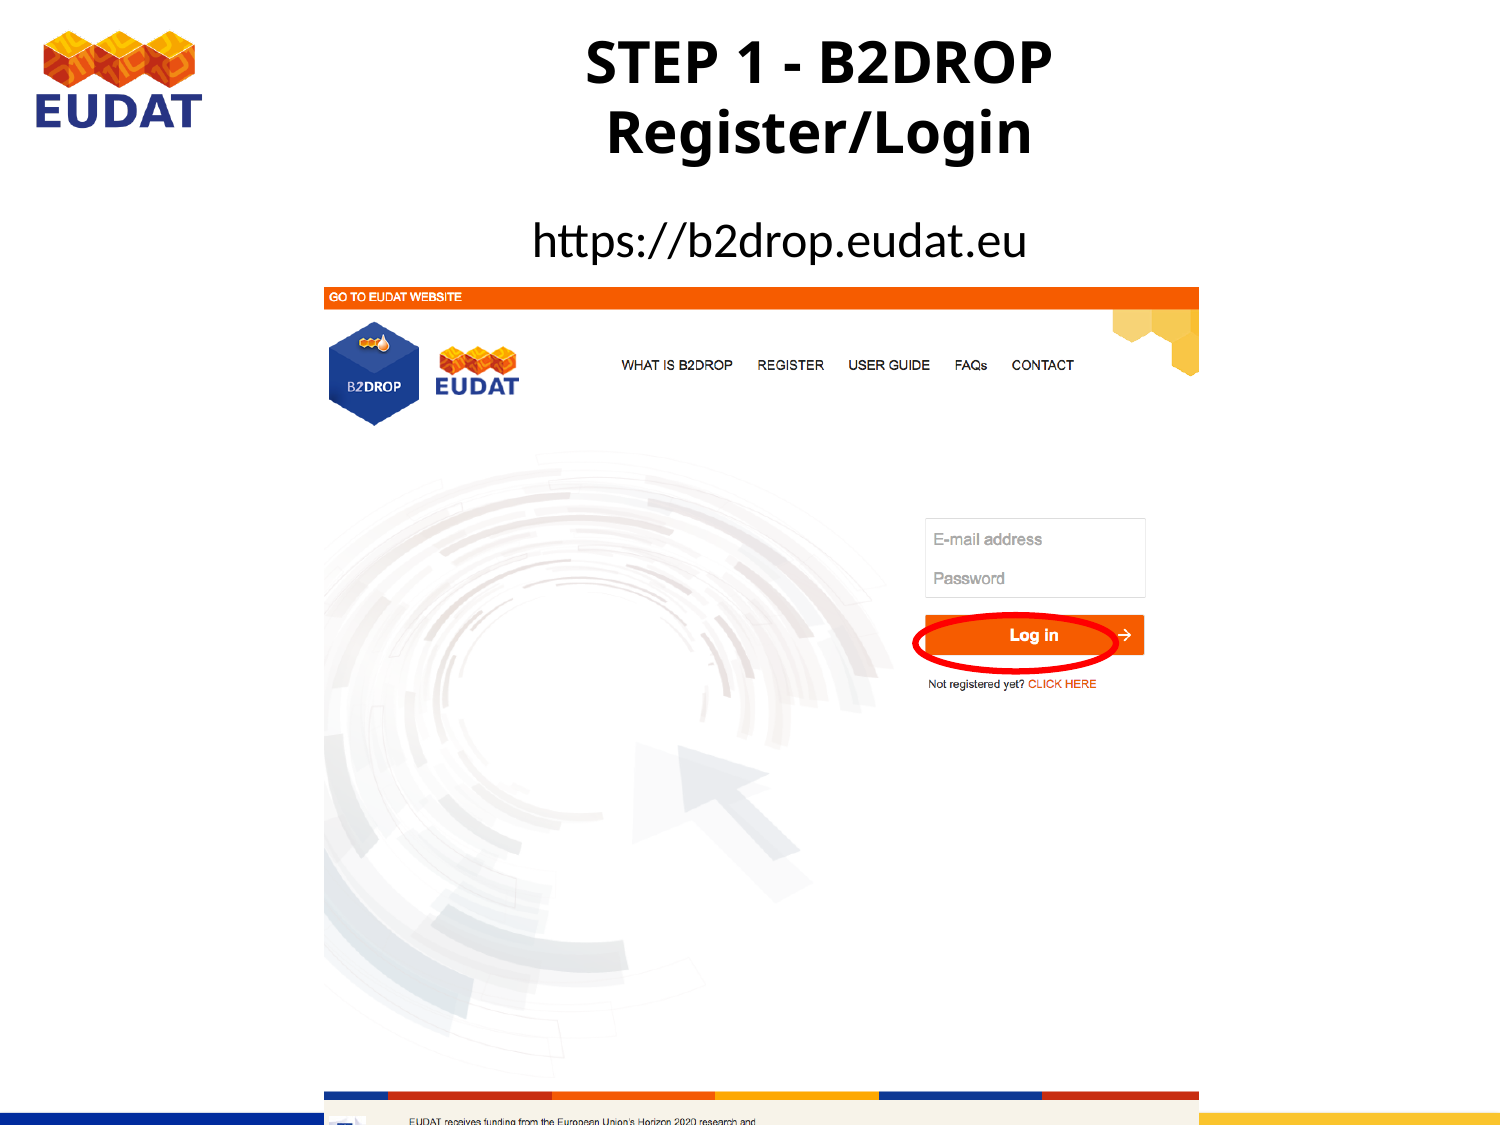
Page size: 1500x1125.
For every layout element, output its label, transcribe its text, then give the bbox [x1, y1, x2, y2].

text_box https://b2drop.eudat.eu [517, 199, 1043, 275]
picture [8, 0, 210, 161]
picture [324, 287, 1200, 1125]
text_box STEP 1 - B2DROP Register/Login [213, 18, 1427, 161]
